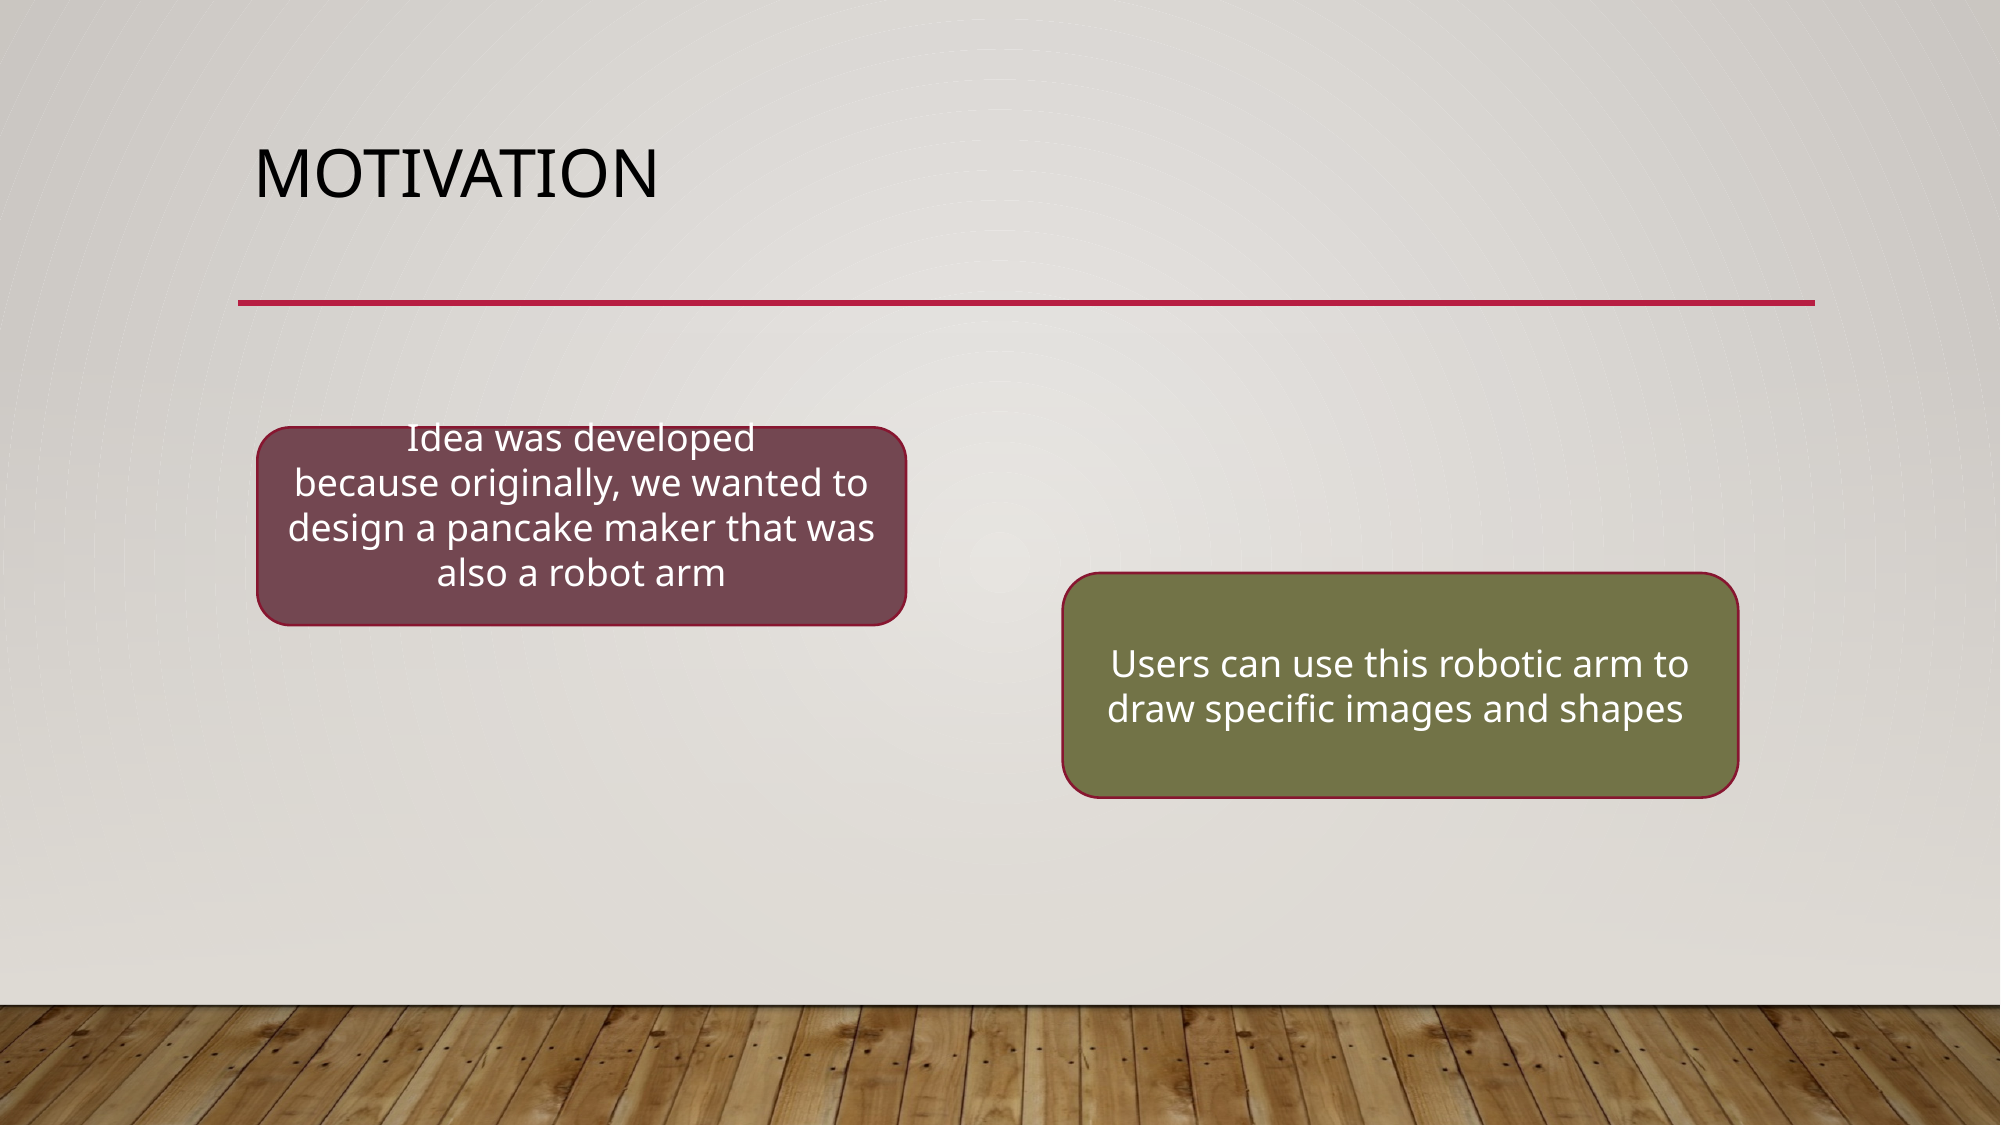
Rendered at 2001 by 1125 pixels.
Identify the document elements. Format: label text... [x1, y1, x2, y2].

text_box Idea was developed because originally, we wanted to design a pancake maker that was also a robot arm [256, 426, 908, 627]
text_box Users can use this robotic arm to draw specific images and shapes [1061, 571, 1740, 799]
title Motivation [238, 131, 1814, 305]
picture [0, 1005, 2000, 1125]
